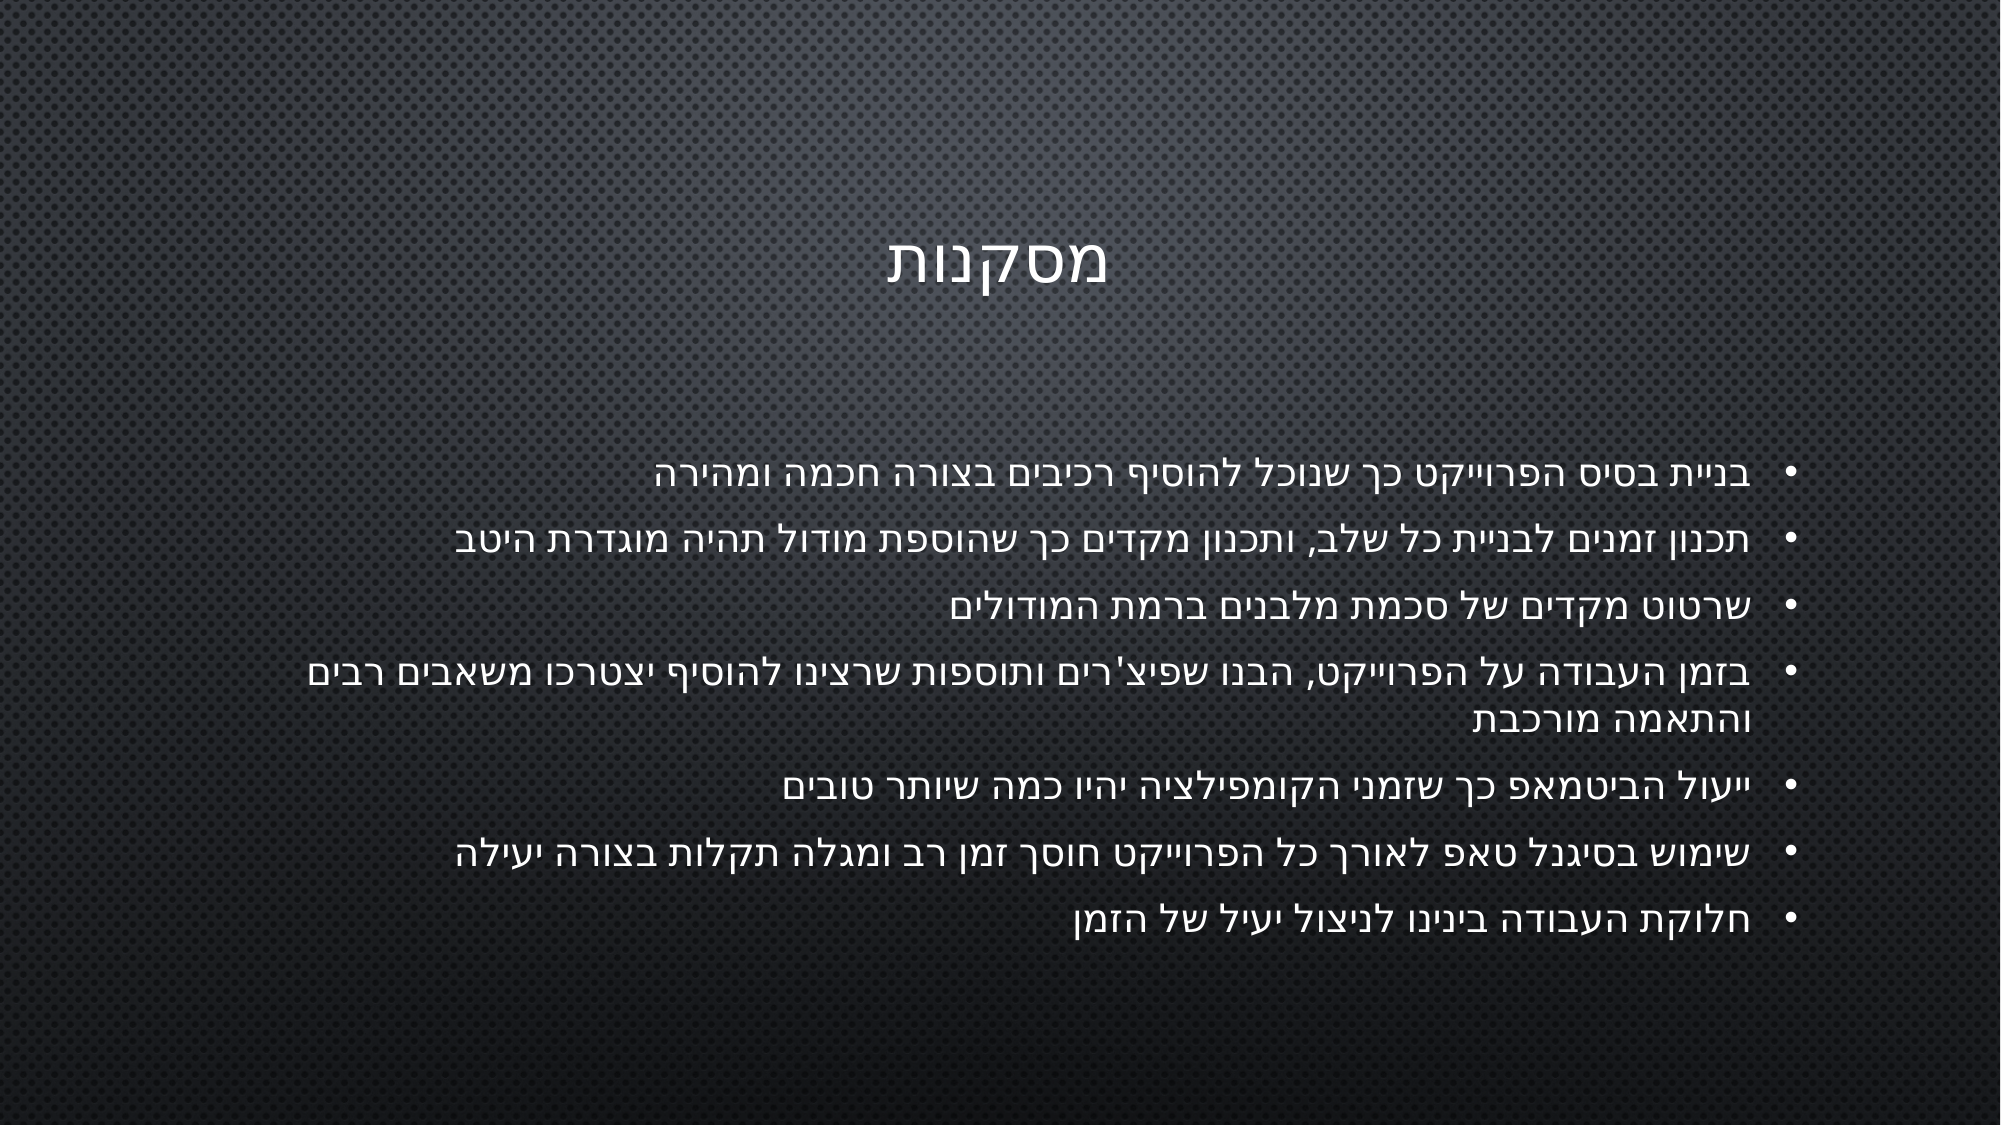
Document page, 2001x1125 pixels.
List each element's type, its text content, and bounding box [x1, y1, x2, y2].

title מסקנות [187, 99, 1813, 413]
list בניית בסיס הפרוייקט כך שנוכל להוסיף רכיבים בצורה חכמה ומהירה תכנון זמנים לבניית כל שלב, ותכנון מקדים כך שהוספת מודול תהיה מוגדרת היטב שרטוט מקדים של סכמת מלבנים ברמת המודולים בזמן העבודה על הפרוייקט, הבנו שפיצ'רים ותוספות שרצינו להוסיף יצטרכו משאבים רבים והתאמה מורכבת ייעול הביטמאפ כך שזמני הקומפילציה יהיו כמה שיותר טובים שימוש בסיגנל טאפ לאורך כל הפרוייקט חוסך זמן רב ומגלה תקלות בצורה יעילה חלוקת העבודה בינינו לניצול יעיל של הזמן [187, 437, 1813, 950]
